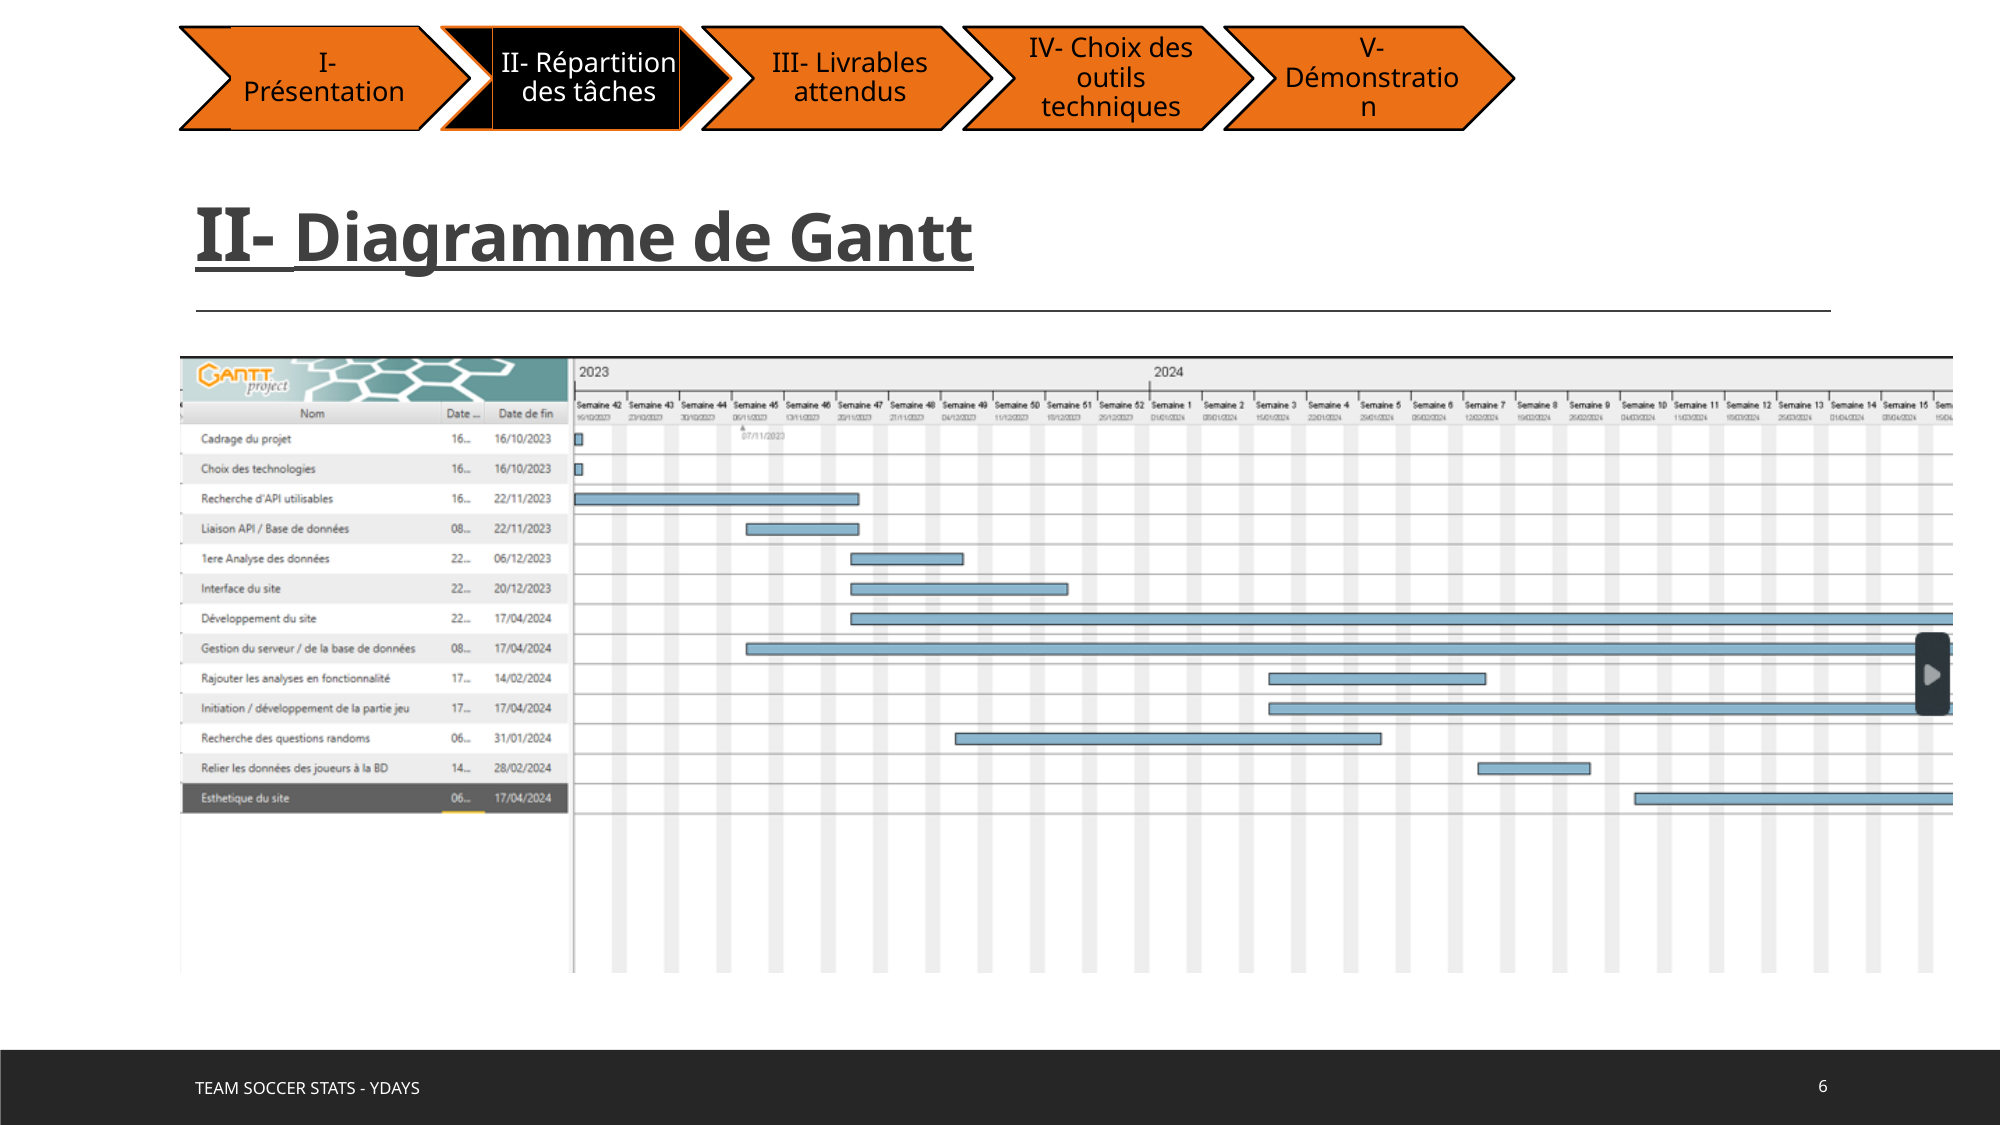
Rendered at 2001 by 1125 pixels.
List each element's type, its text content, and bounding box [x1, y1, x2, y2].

title II- Diagramme de Gantt [180, 47, 1830, 285]
footer TEAM SOCCER STATS - YDAYS [180, 1057, 1299, 1118]
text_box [1223, 26, 1515, 131]
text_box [179, 26, 440, 131]
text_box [701, 26, 962, 131]
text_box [962, 26, 1223, 131]
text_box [440, 26, 701, 131]
picture [179, 355, 1954, 973]
slide_number 6 [1803, 1057, 1932, 1118]
